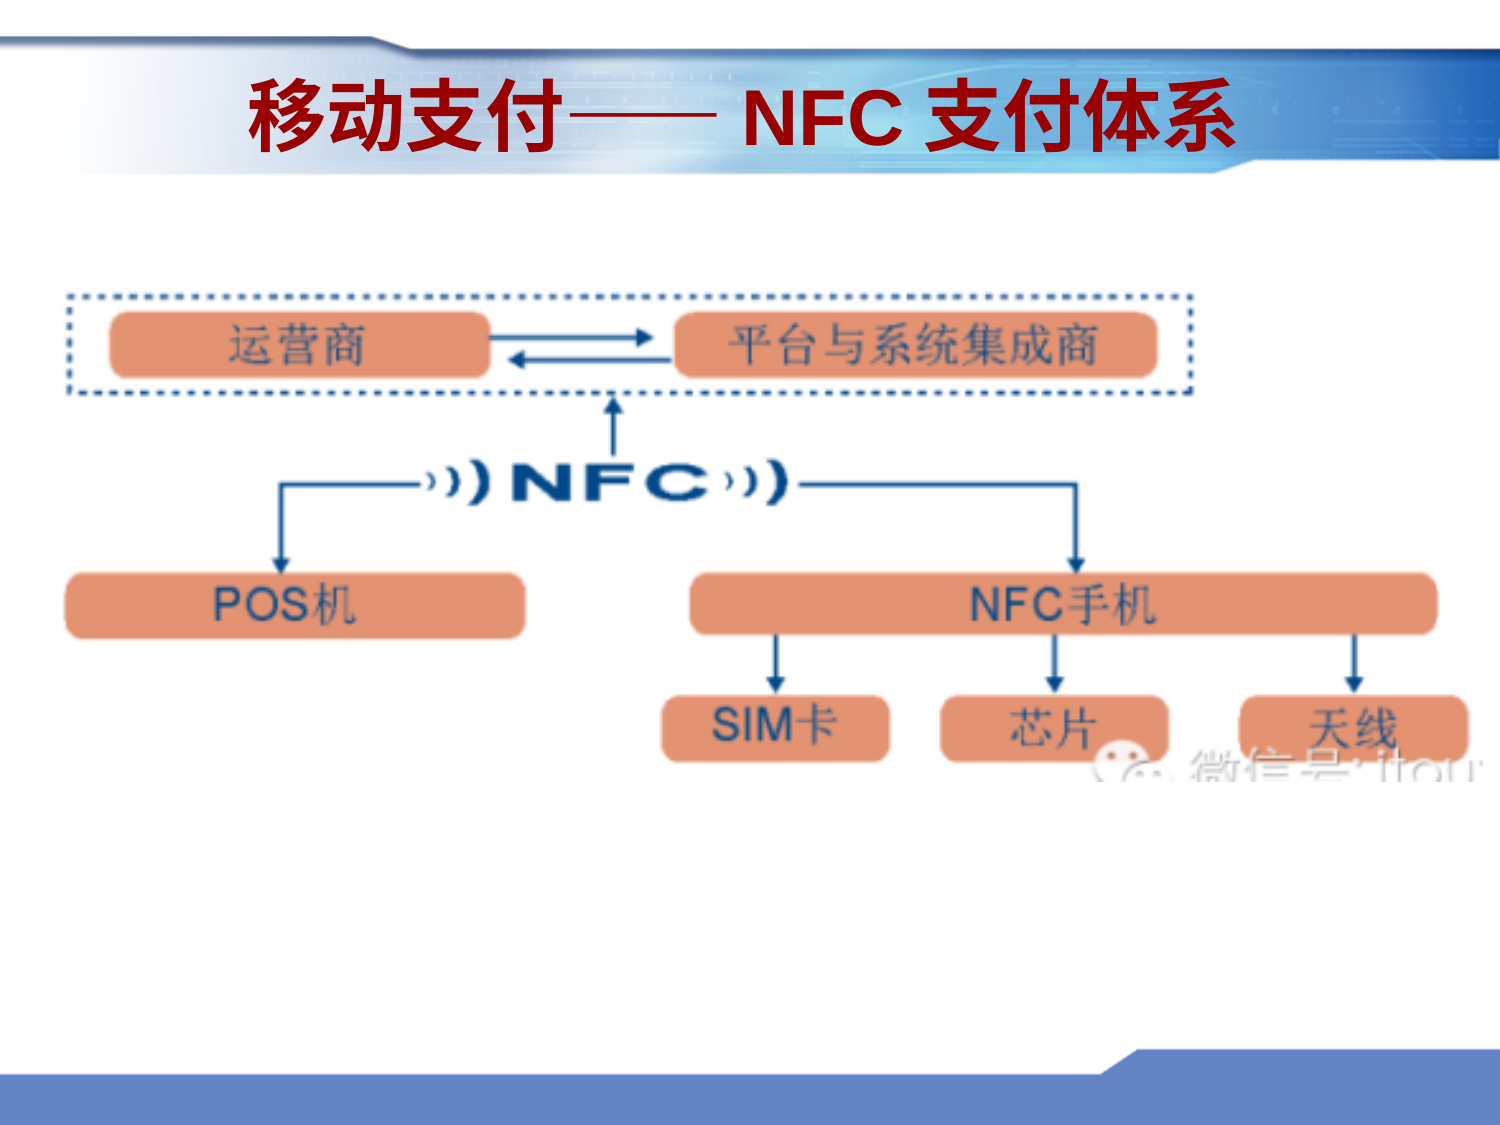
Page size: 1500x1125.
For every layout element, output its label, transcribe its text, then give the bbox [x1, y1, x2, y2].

picture [0, 0, 1500, 1125]
text_box 移动支付——NFC支付体系 [76, 58, 1412, 169]
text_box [486, 100, 972, 224]
